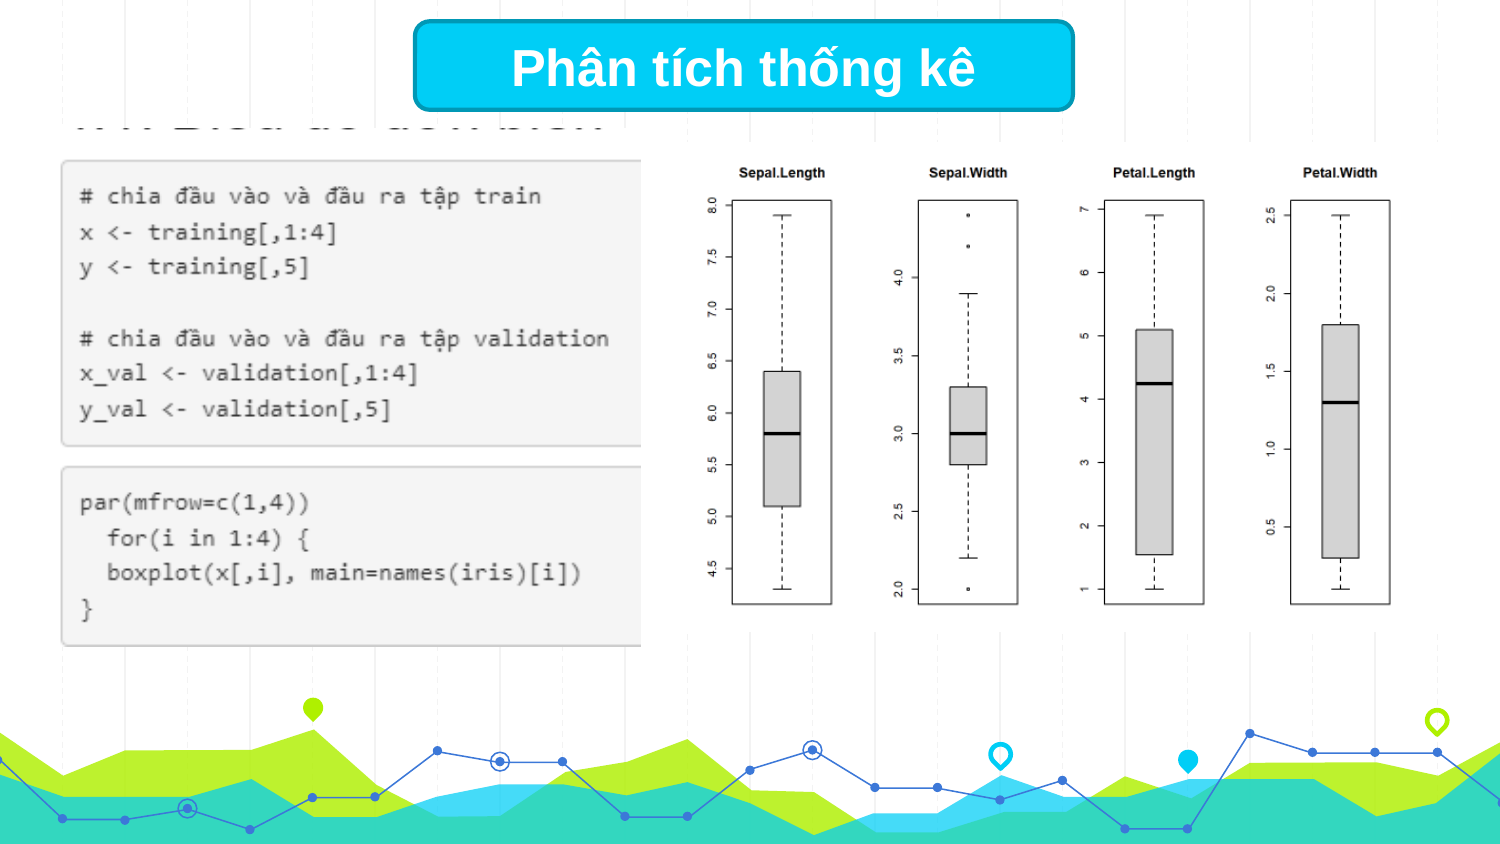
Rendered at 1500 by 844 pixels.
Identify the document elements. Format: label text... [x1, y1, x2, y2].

text_box Phân tích thống kê [412, 19, 1076, 112]
picture [0, 128, 641, 647]
picture [673, 142, 1453, 632]
